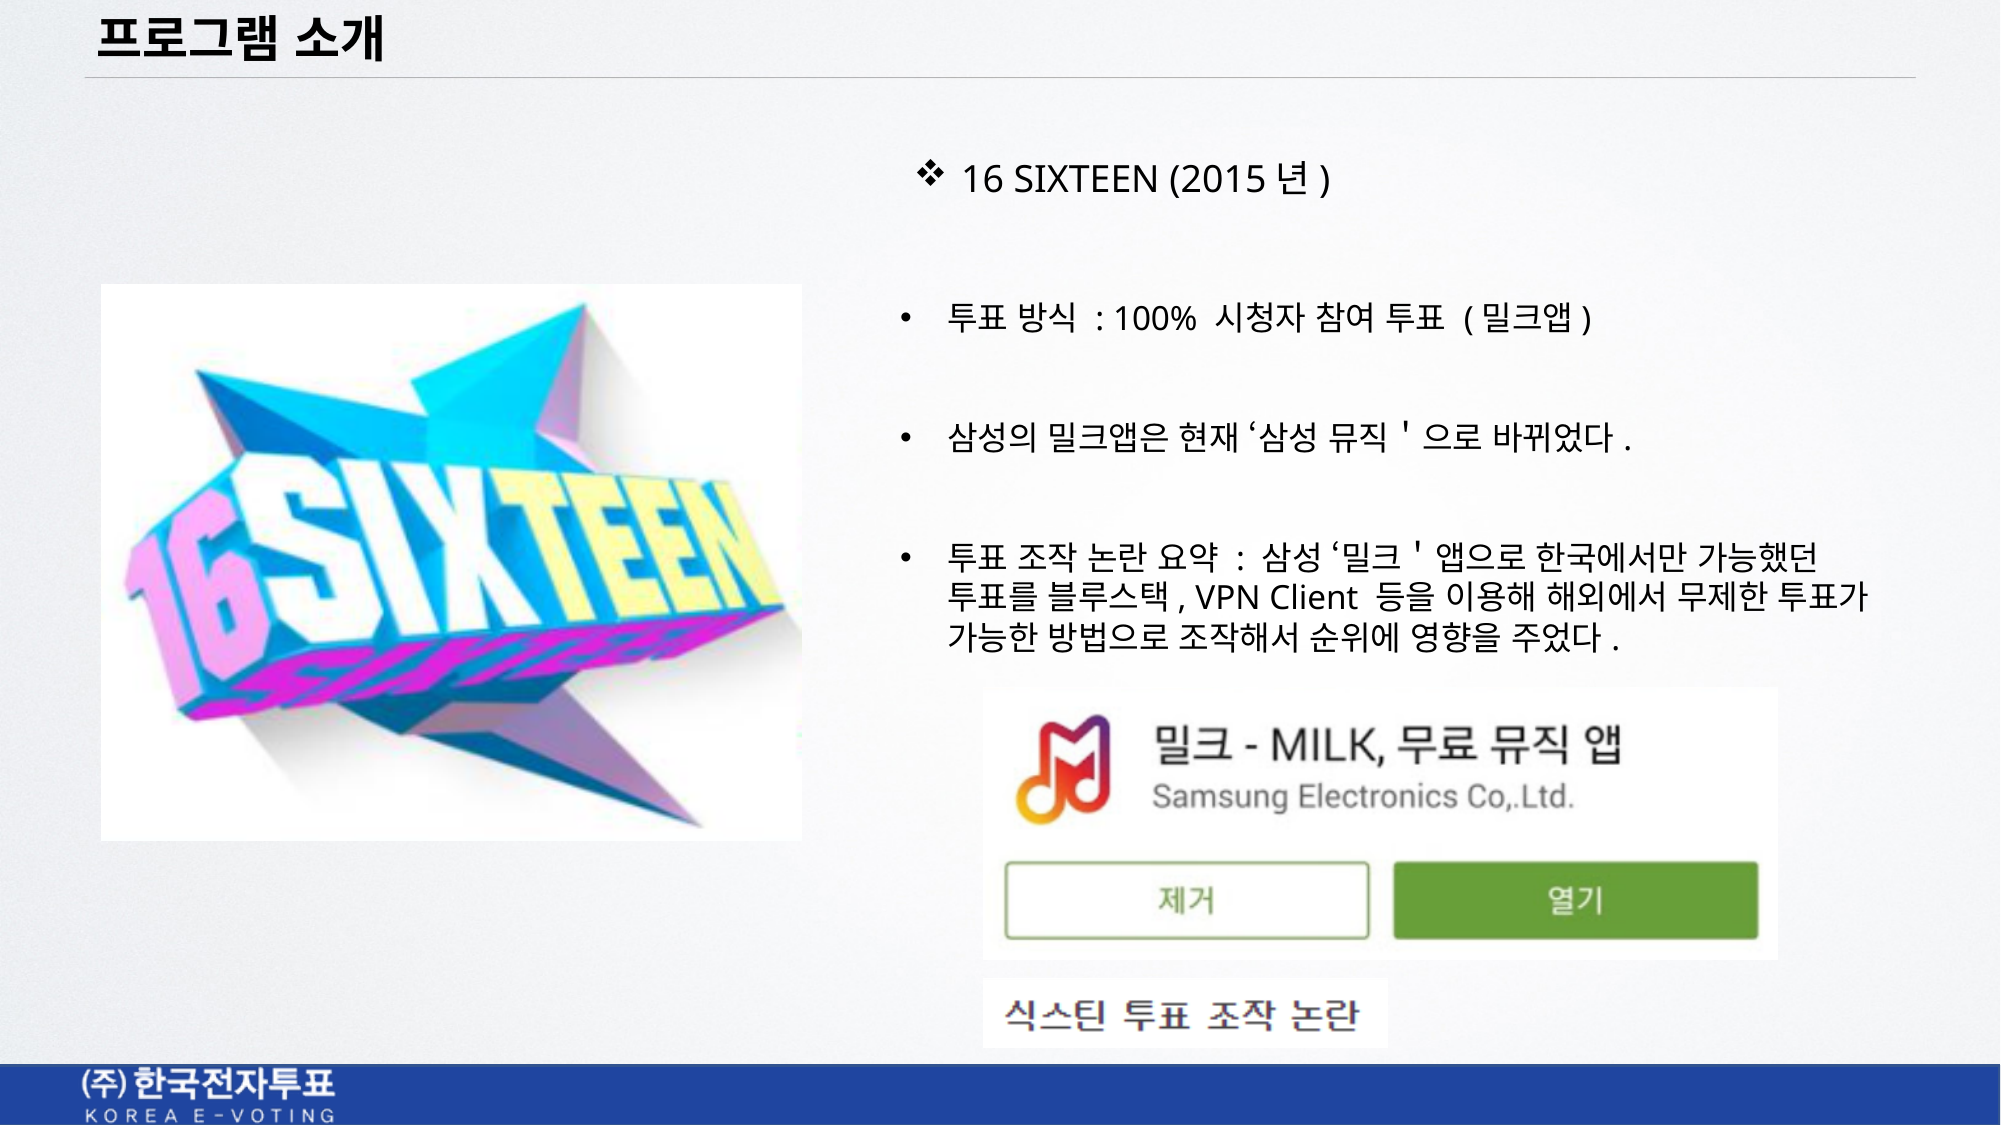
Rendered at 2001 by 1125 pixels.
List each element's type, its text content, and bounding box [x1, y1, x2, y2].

text_box 프로그램 소개 [82, 0, 402, 75]
picture [0, 0, 2001, 1125]
text_box 16 SIXTEEN (2015년) [899, 147, 1525, 208]
text_box 투표 방식 : 100% 시청자 참여 투표 (밀크앱) 삼성의 밀크앱은 현재 ‘삼성 뮤직＇으로 바뀌었다. 투표 조작 논란 요약 : 삼성 ‘밀크＇앱으로 한국에서만 가능했던 투표를 블루스택, VPN Client 등을 이용해 해외에서 무제한 투표가 가능한 방법으로 조작해서 순위에 영향을 주었다. [885, 244, 1923, 664]
picture [73, 1065, 345, 1125]
